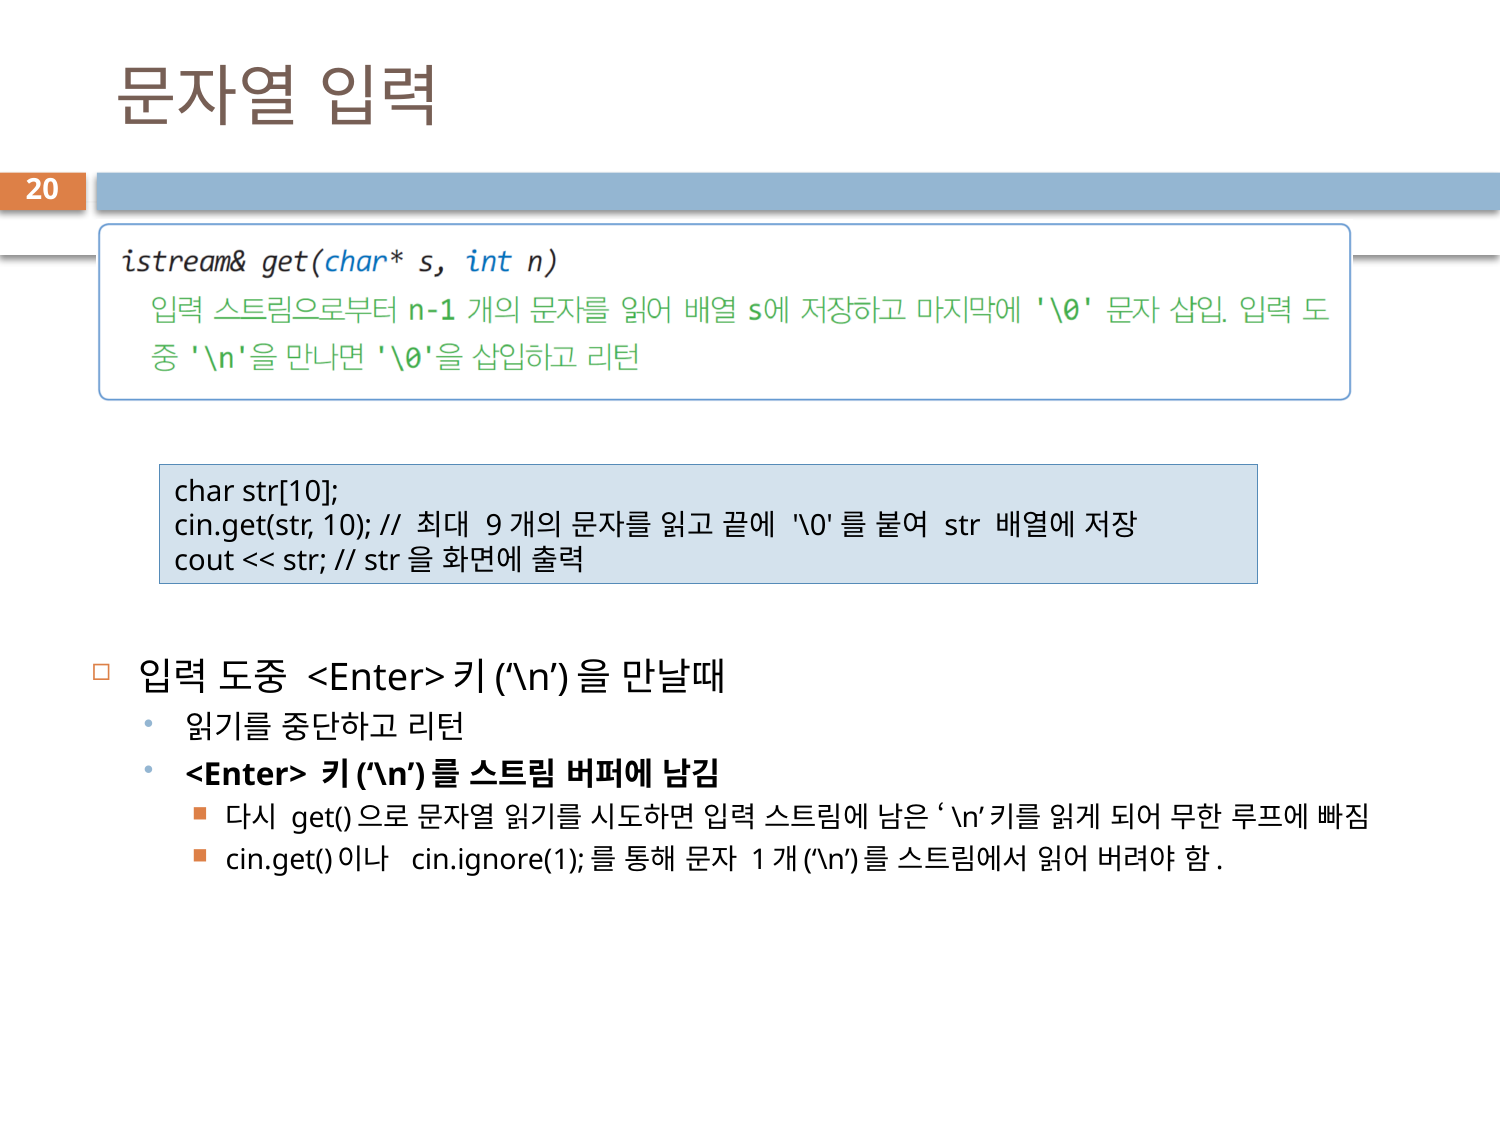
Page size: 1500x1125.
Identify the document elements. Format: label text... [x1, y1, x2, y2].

list 입력 도중 <Enter>키(‘\n’)을 만날때 읽기를 중단하고 리턴 <Enter> 키(‘\n’)를 스트림 버퍼에 남김 다시 get()으로 문자열 읽기를 시도하면 입력 스트림에 남은 ‘\n’키를 읽게 되어 무한 루프에 빠짐 cin.get()이나 cin.ignore(1);를 통해 문자 1개(‘\n’)를 스트림에서 읽어 버려야 함. [76, 645, 1415, 917]
picture [95, 219, 1353, 402]
text_box char str[10]; cin.get(str, 10); // 최대 9개의 문자를 읽고 끝에 '\0'를 붙여 str 배열에 저장 cout << str; // str을 화면에 출력 [159, 464, 1258, 584]
slide_number 20 [0, 170, 87, 211]
title 문자열 입력 [100, 37, 1438, 149]
